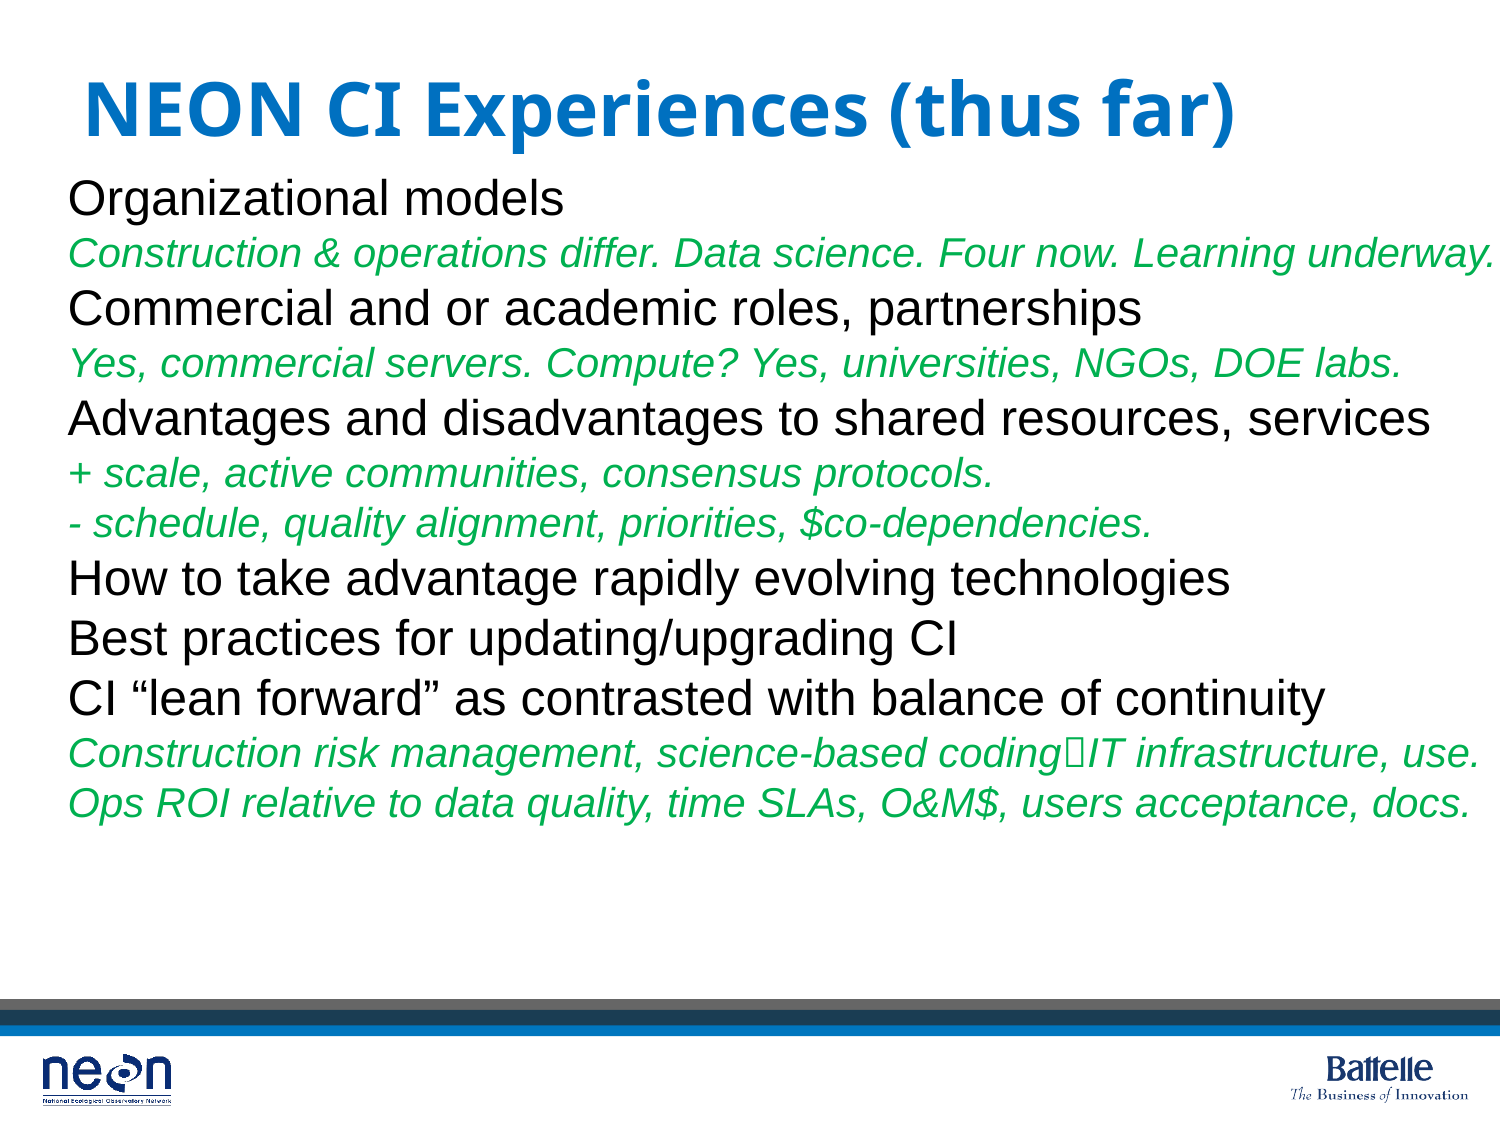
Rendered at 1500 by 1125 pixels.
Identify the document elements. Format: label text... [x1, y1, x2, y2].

text_box NEON CI Experiences (thus far) [67, 62, 1452, 158]
picture [43, 1054, 171, 1106]
picture [1290, 1056, 1469, 1103]
text_box Organizational models Construction & operations differ. Data science. Four now. Learning underway. Commercial and or academic roles, partnerships Yes, commercial servers. Compute? Yes, universities, NGOs, DOE labs. Advantages and disadvantages to shared resources, services + scale, active communities, consensus protocols. - schedule, quality alignment, priorities, $co-dependencies. How to take advantage rapidly evolving technologies Best practices for updating/upgrading CI CI “lean forward” as contrasted with balance of continuity Construction risk management, science-based codingIT infrastructure, use. Ops ROI relative to data quality, time SLAs, O&M$, users acceptance, docs. [52, 158, 1500, 834]
